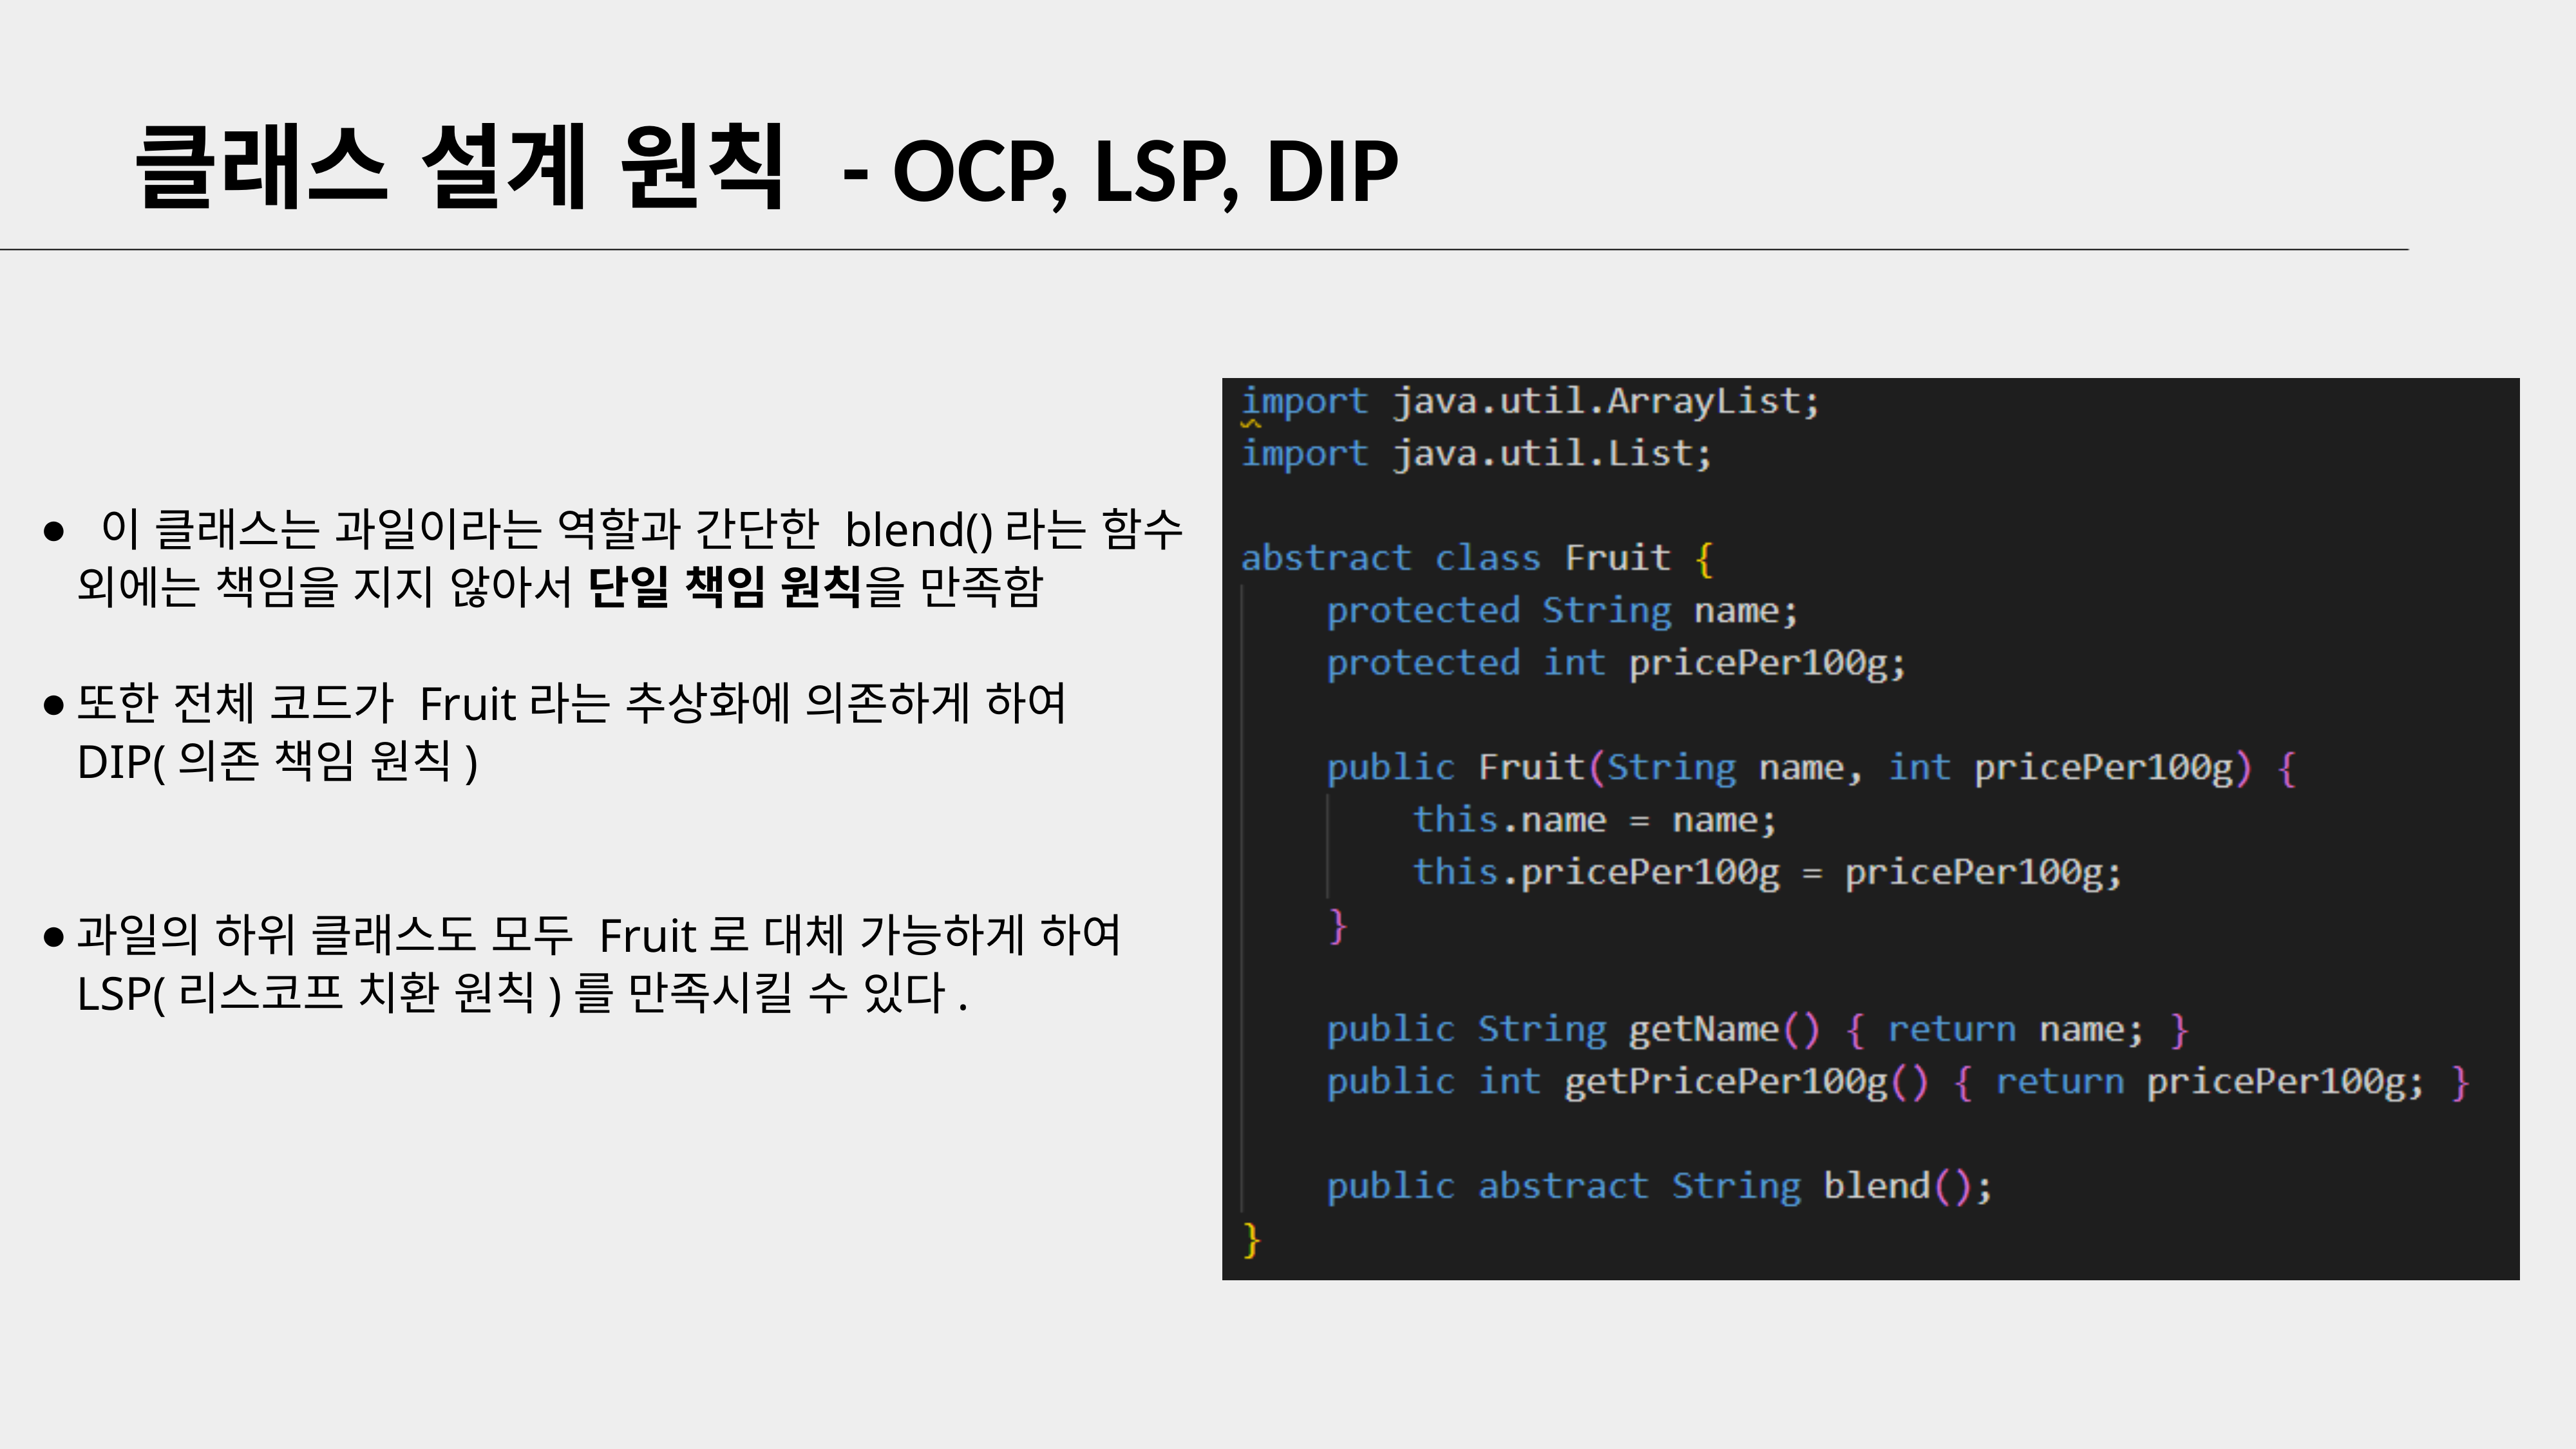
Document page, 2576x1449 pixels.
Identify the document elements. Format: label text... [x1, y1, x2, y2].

picture [1222, 378, 2520, 1280]
text_box 클래스 설계 원칙 - OCP, LSP, DIP [133, 98, 1900, 229]
text_box 이 클래스는 과일이라는 역할과 간단한 blend()라는 함수 외에는 책임을 지지 않아서 단일 책임 원칙을 만족함 또한 전체 코드가 Fruit라는 추상화에 의존하게 하여 DIP(의존 책임 원칙) 과일의 하위 클래스도 모두 Fruit로 대체 가능하게 하여 LSP(리스코프 치환 원칙)를 만족시킬 수 있다. [40, 330, 1208, 1329]
picture [0, 248, 2413, 251]
